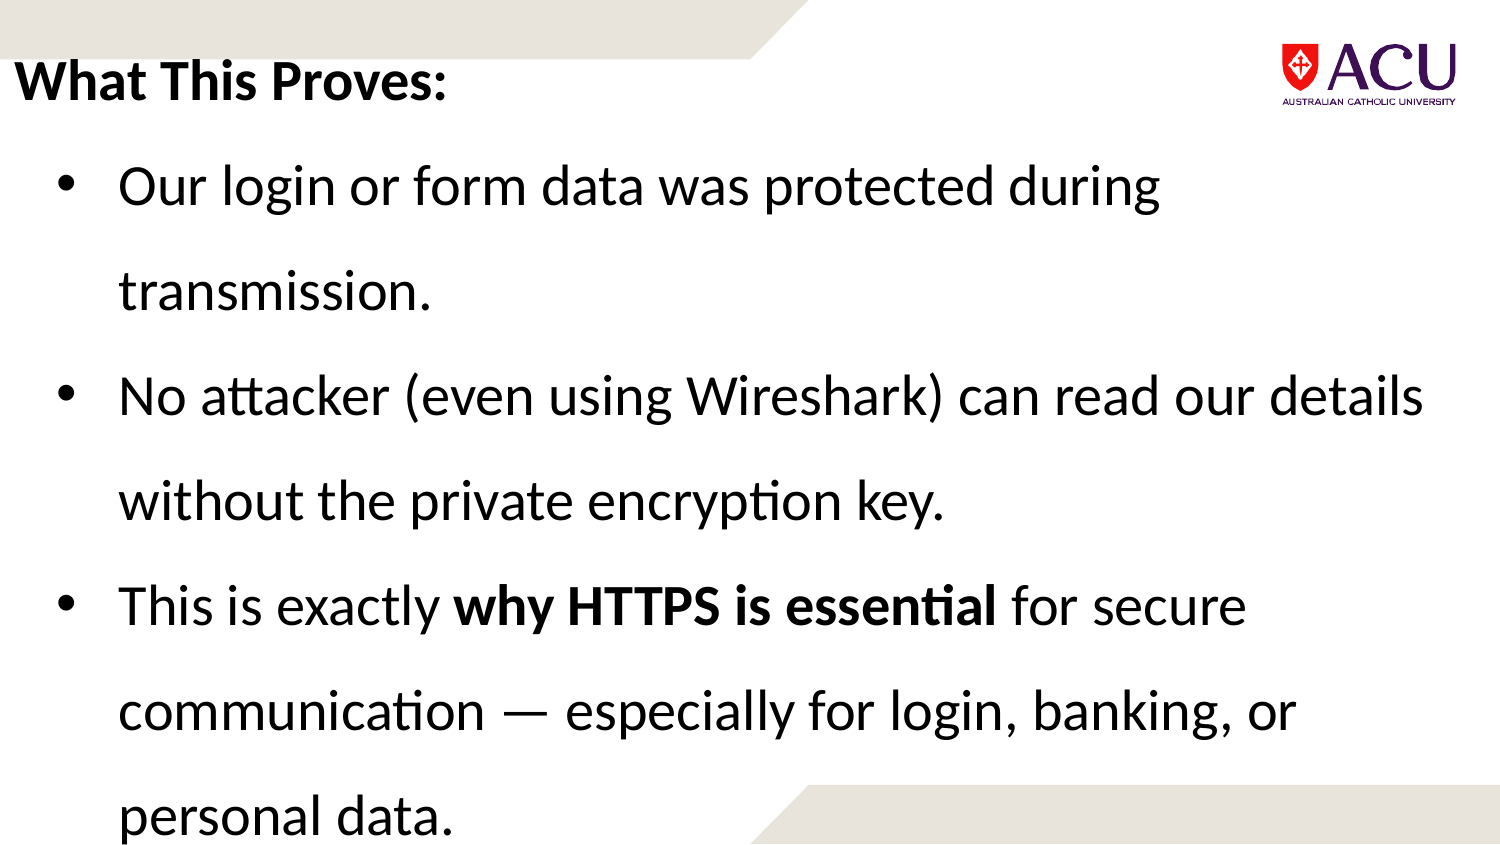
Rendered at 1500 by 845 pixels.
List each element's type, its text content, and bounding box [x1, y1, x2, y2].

text_box What This Proves: Our login or form data was protected during transmission. No attacker (even using Wireshark) can read our details without the private encryption key. This is exactly why HTTPS is essential for secure communication — especially for login, banking, or personal data. [0, 0, 1488, 845]
